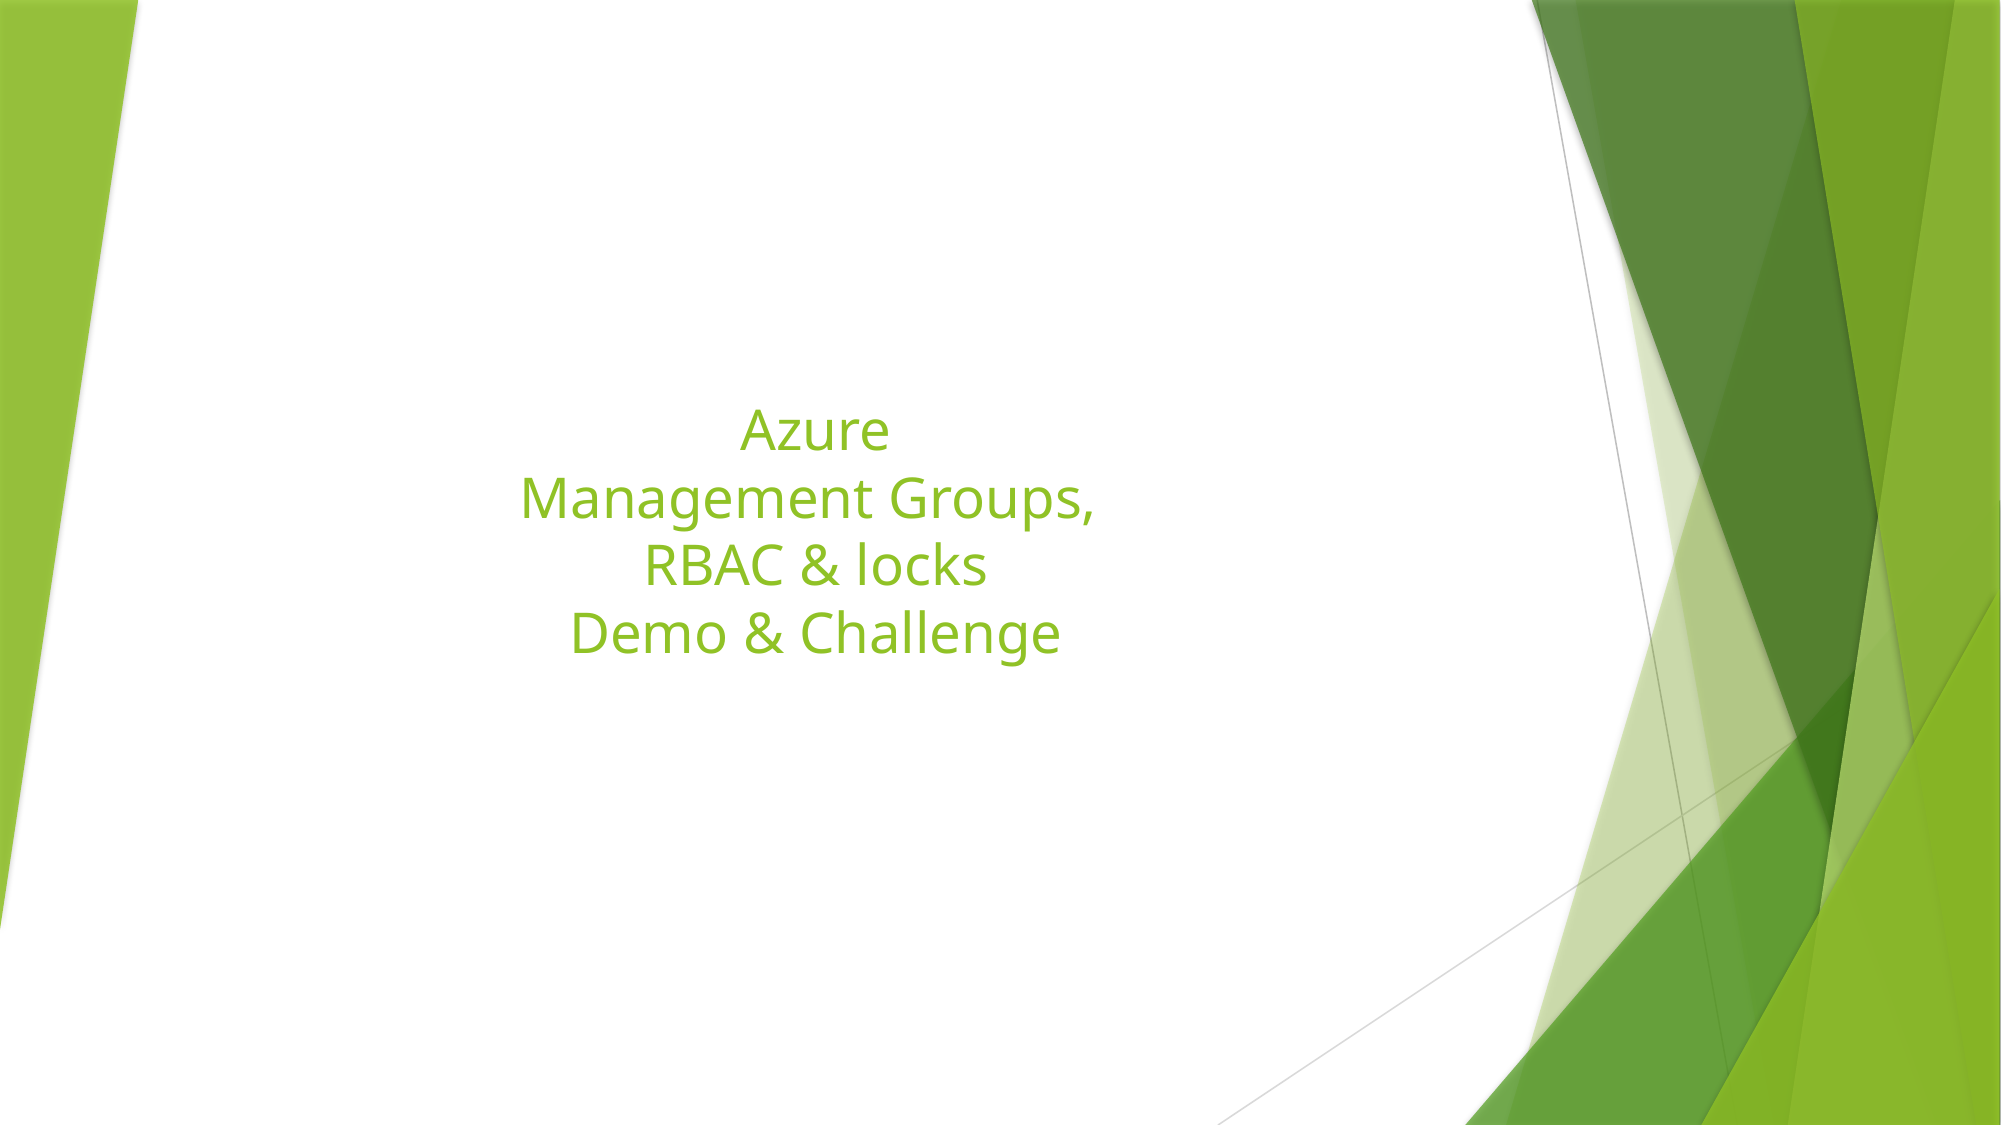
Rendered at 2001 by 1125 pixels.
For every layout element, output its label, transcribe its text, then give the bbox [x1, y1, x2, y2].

title Azure Management Groups, RBAC & locks Demo & Challenge [110, 394, 1522, 665]
